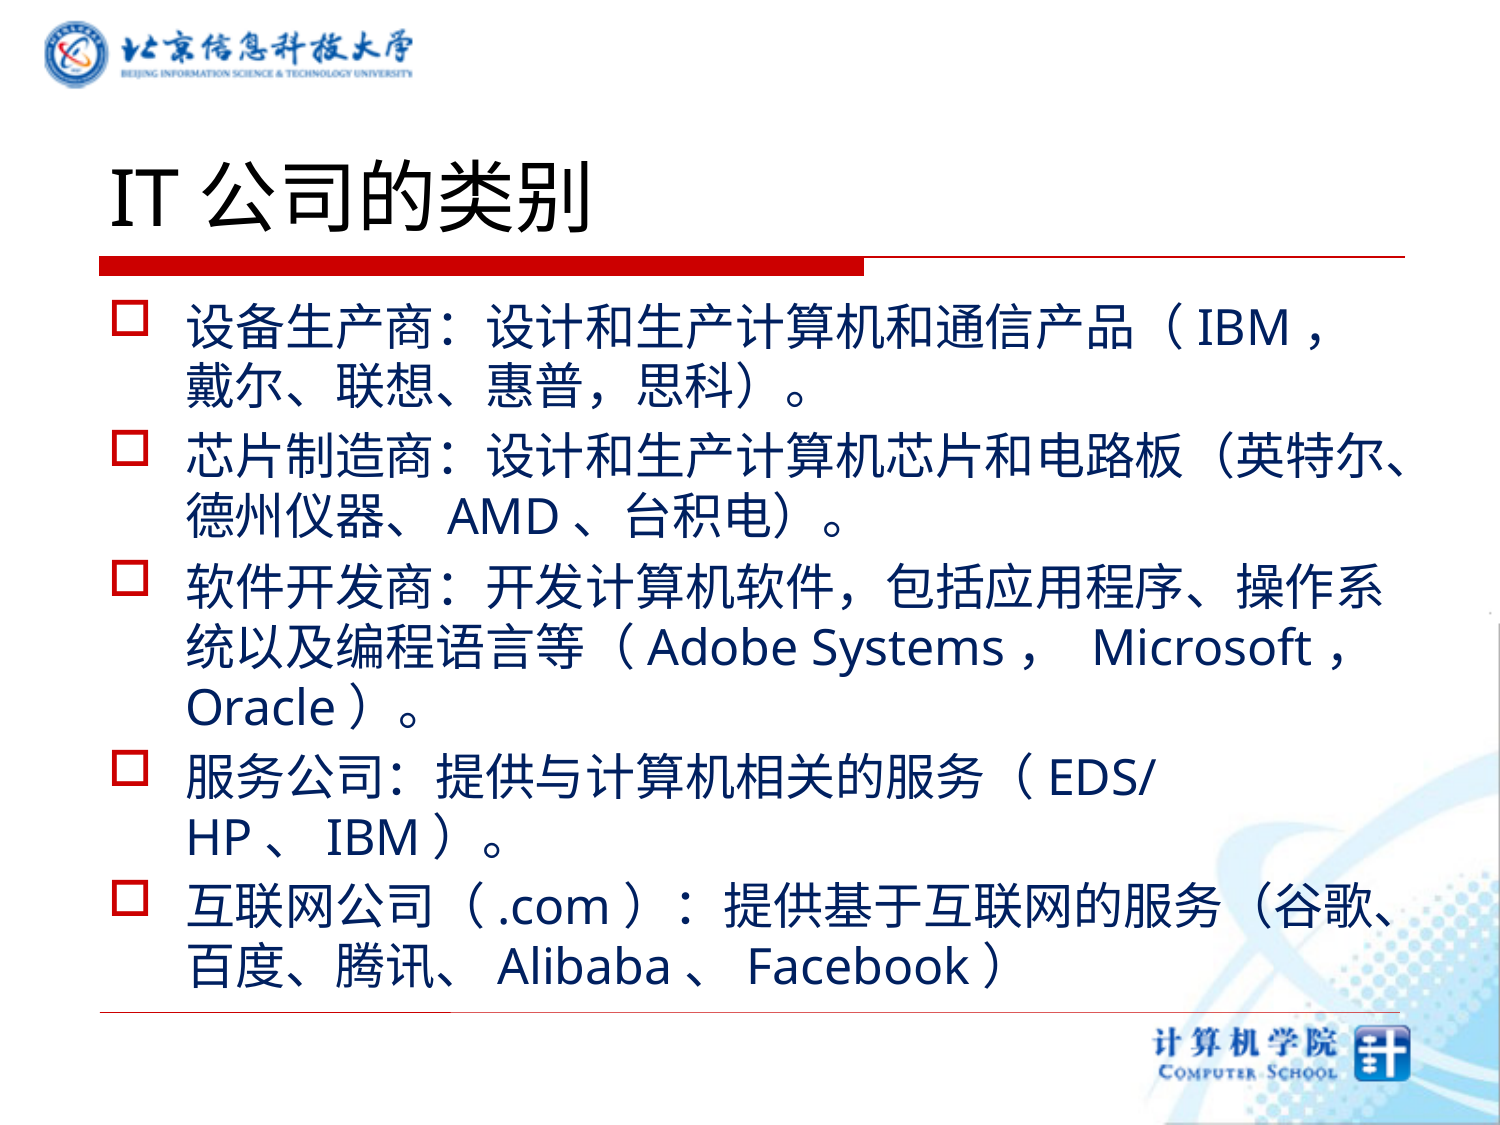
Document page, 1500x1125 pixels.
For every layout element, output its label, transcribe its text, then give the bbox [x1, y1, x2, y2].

list 设备生产商：设计和生产计算机和通信产品（IBM，戴尔、联想、惠普，思科）。 芯片制造商：设计和生产计算机芯片和电路板（英特尔、德州仪器、AMD、台积电）。 软件开发商：开发计算机软件，包括应用程序、操作系统以及编程语言等（Adobe Systems， Microsoft， Oracle）。 服务公司：提供与计算机相关的服务（EDS/HP、IBM）。 互联网公司（.com）：提供基于互联网的服务（谷歌、百度、腾讯、Alibaba、Facebook） [92, 287, 1406, 988]
picture [0, 0, 1500, 1125]
title IT公司的类别 [93, 49, 1407, 250]
